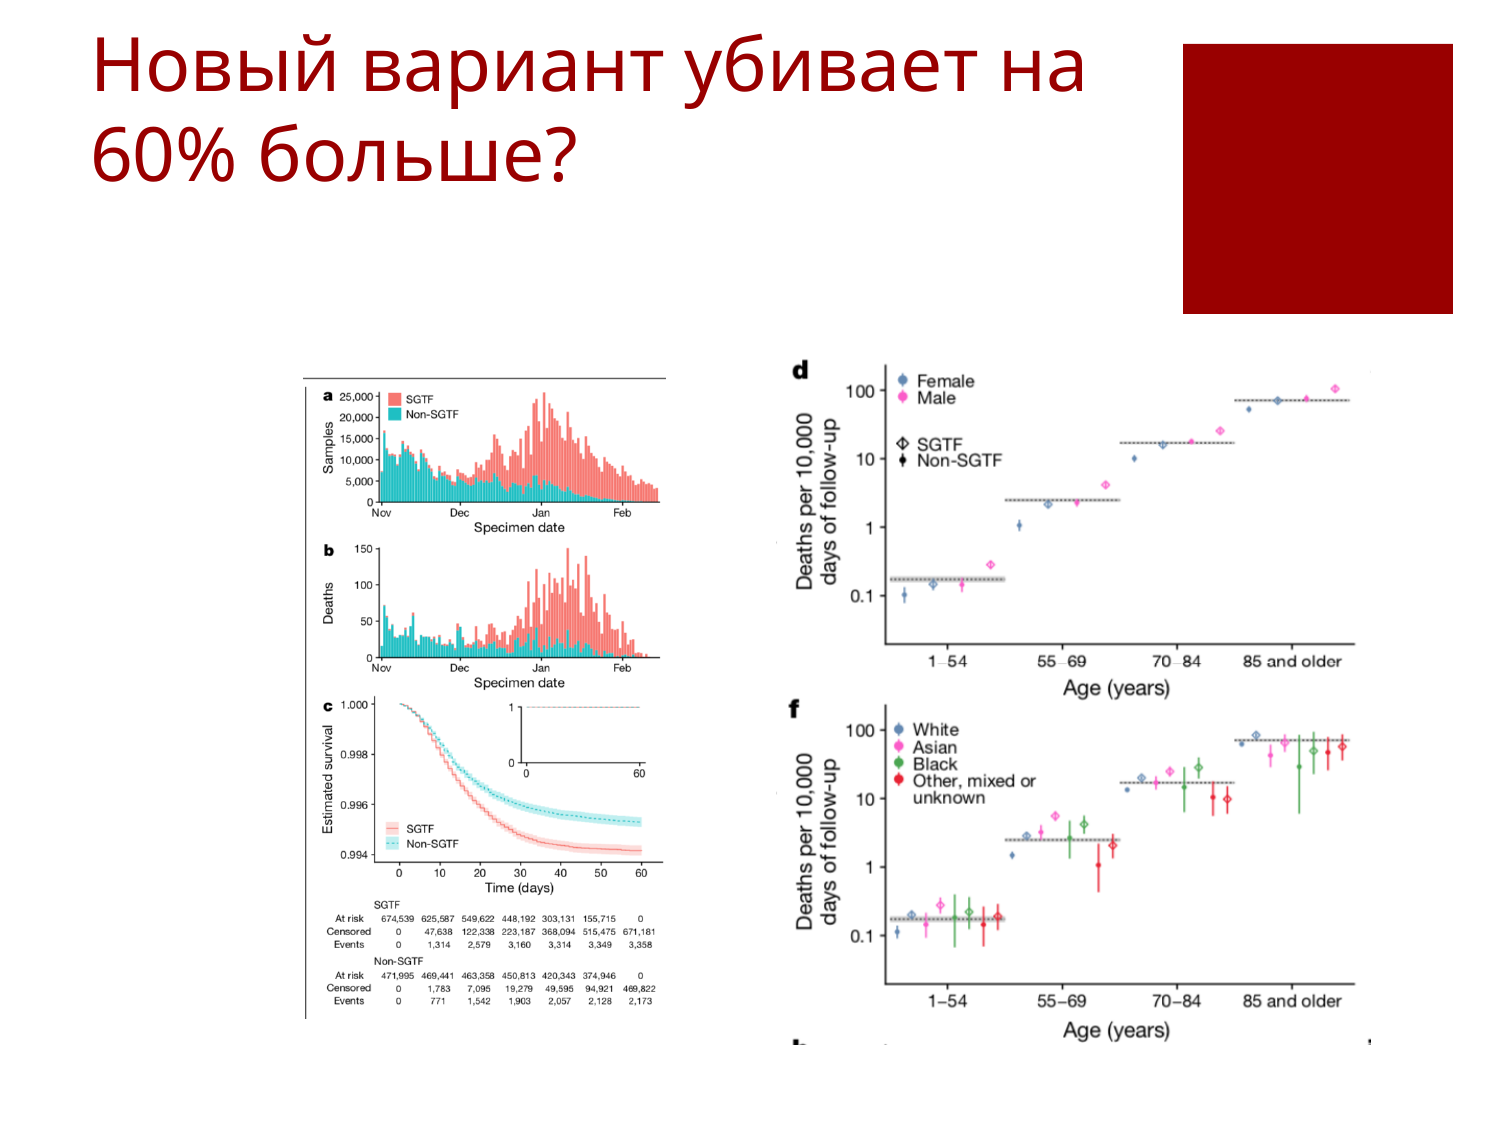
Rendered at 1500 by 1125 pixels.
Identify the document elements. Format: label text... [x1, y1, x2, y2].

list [302, 375, 666, 1020]
title Новый вариант убивает на 60% больше? [75, 16, 1143, 204]
picture [775, 349, 1371, 1045]
